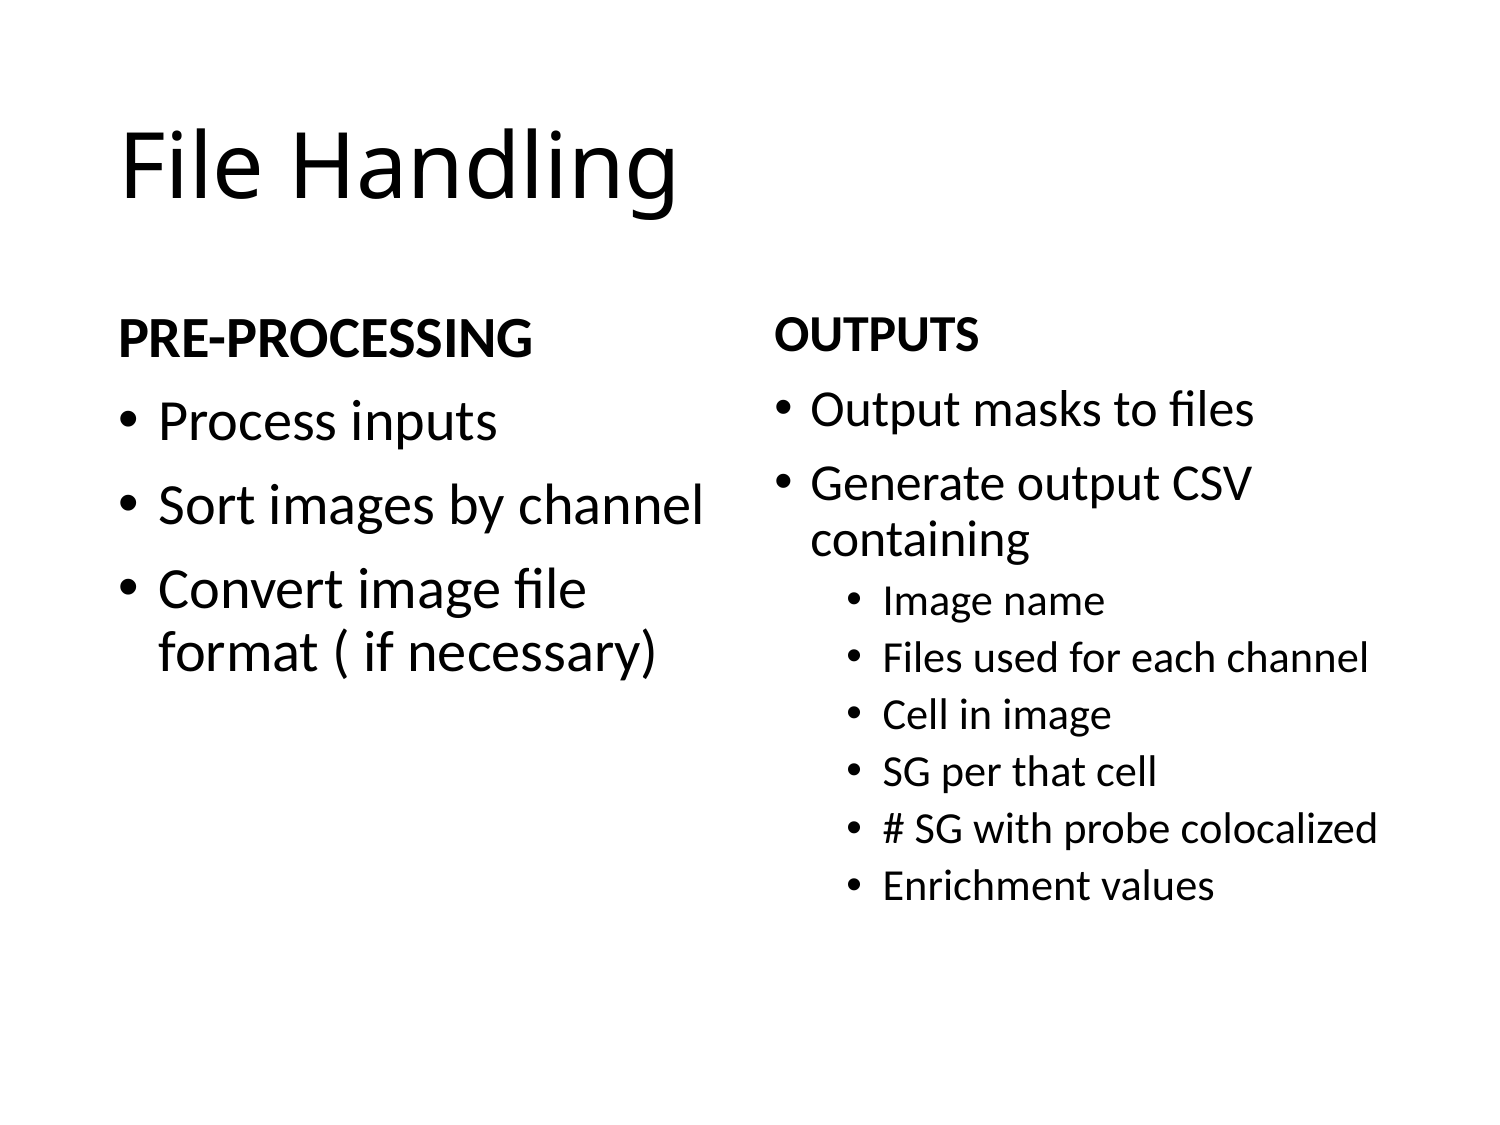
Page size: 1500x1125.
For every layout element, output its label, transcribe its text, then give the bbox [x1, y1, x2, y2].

list OUTPUTS Output masks to files Generate output CSV containing Image name Files used for each channel Cell in image SG per that cell # SG with probe colocalized Enrichment values [759, 299, 1397, 1014]
title File Handling [103, 59, 1397, 278]
list PRE-PROCESSING Process inputs Sort images by channel Convert image file format ( if necessary) [103, 299, 741, 1014]
